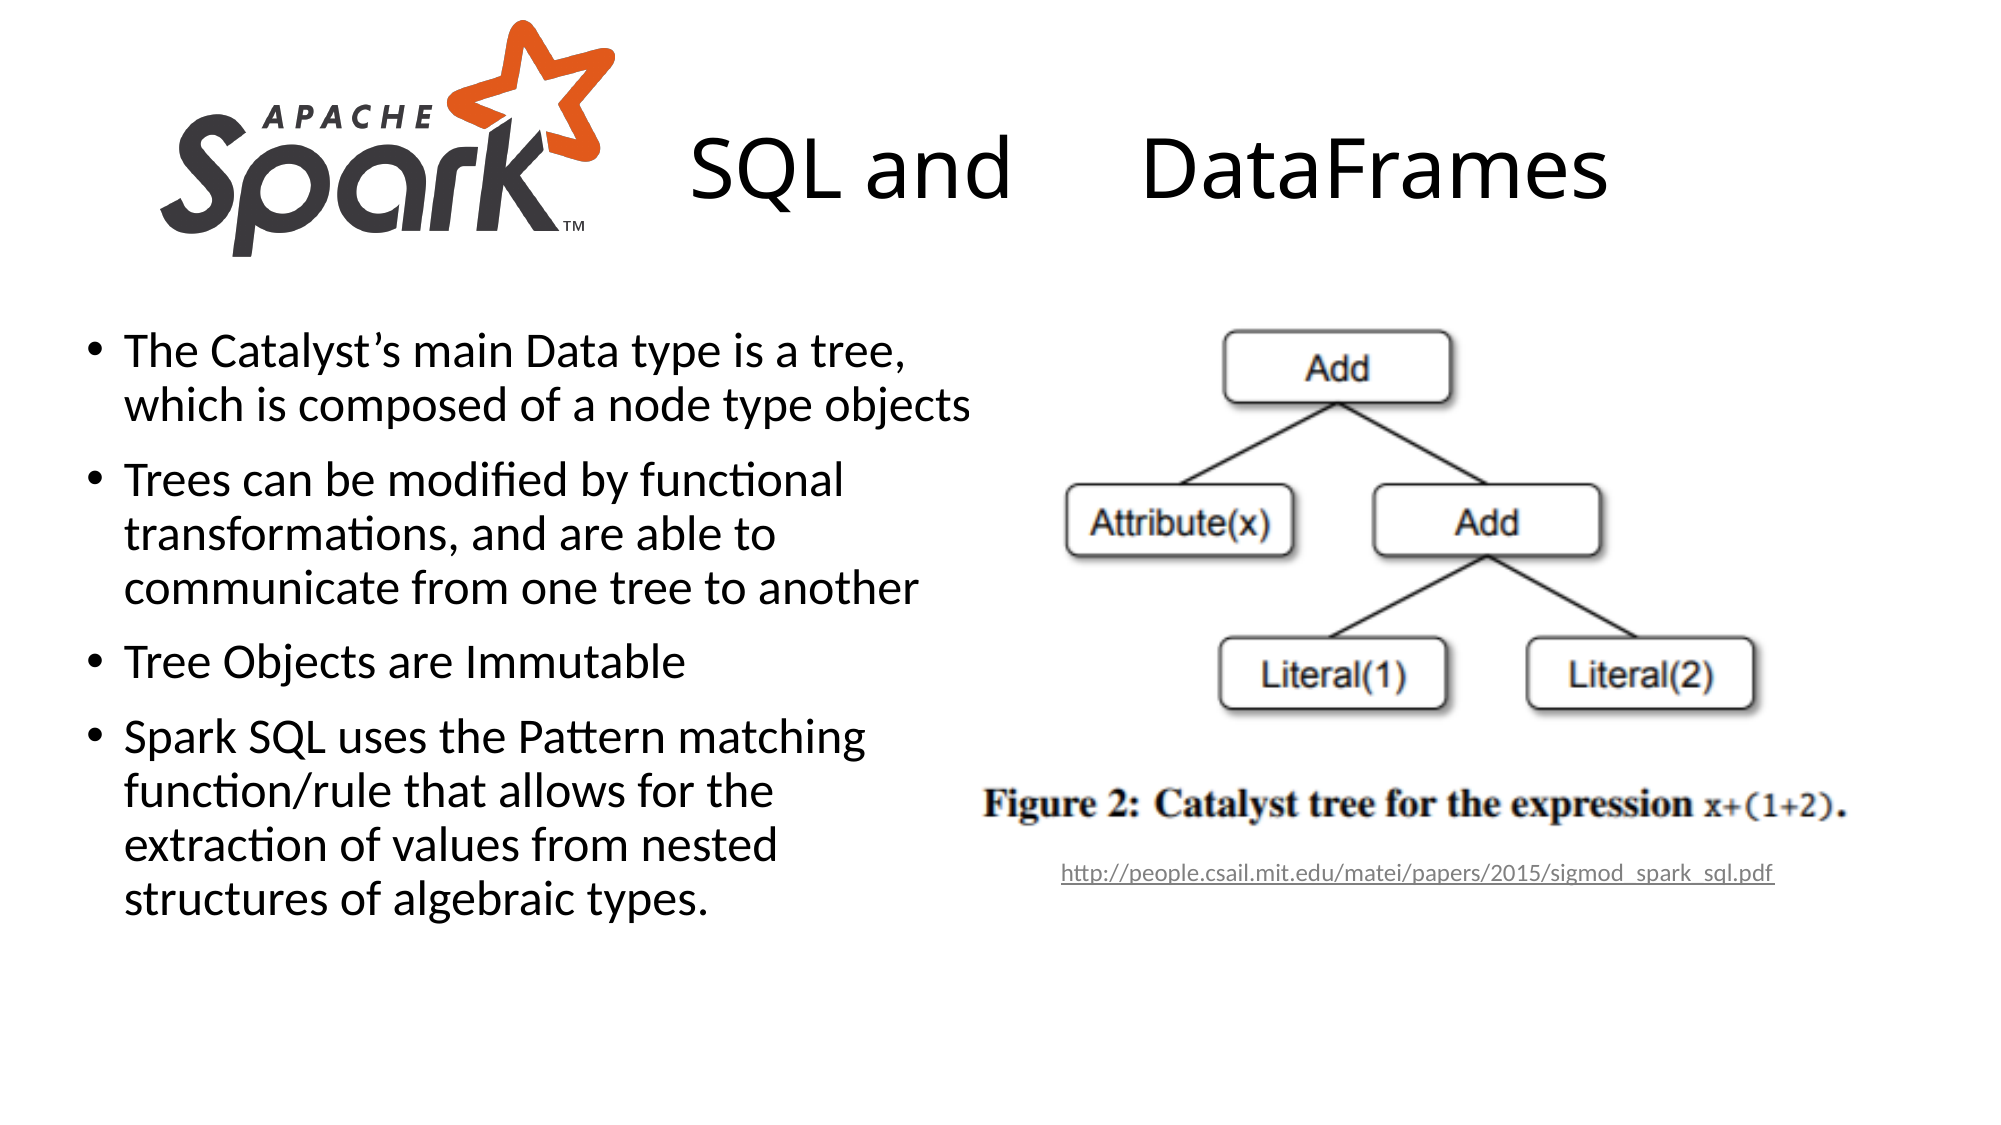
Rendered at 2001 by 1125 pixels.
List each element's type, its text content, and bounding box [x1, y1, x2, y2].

list The Catalyst’s main Data type is a tree, which is composed of a node type objects Trees can be modified by functional transformations, and are able to communicate from one tree to another Tree Objects are Immutable Spark SQL uses the Pattern matching function/rule that allows for the extraction of values from nested structures of algebraic types. [71, 316, 988, 1020]
picture [969, 316, 1891, 833]
title SQL and DataFrames [137, 59, 1863, 278]
picture [159, 20, 615, 257]
text_box http://people.csail.mit.edu/matei/papers/2015/sigmod_spark_sql.pdf [1046, 849, 1832, 894]
